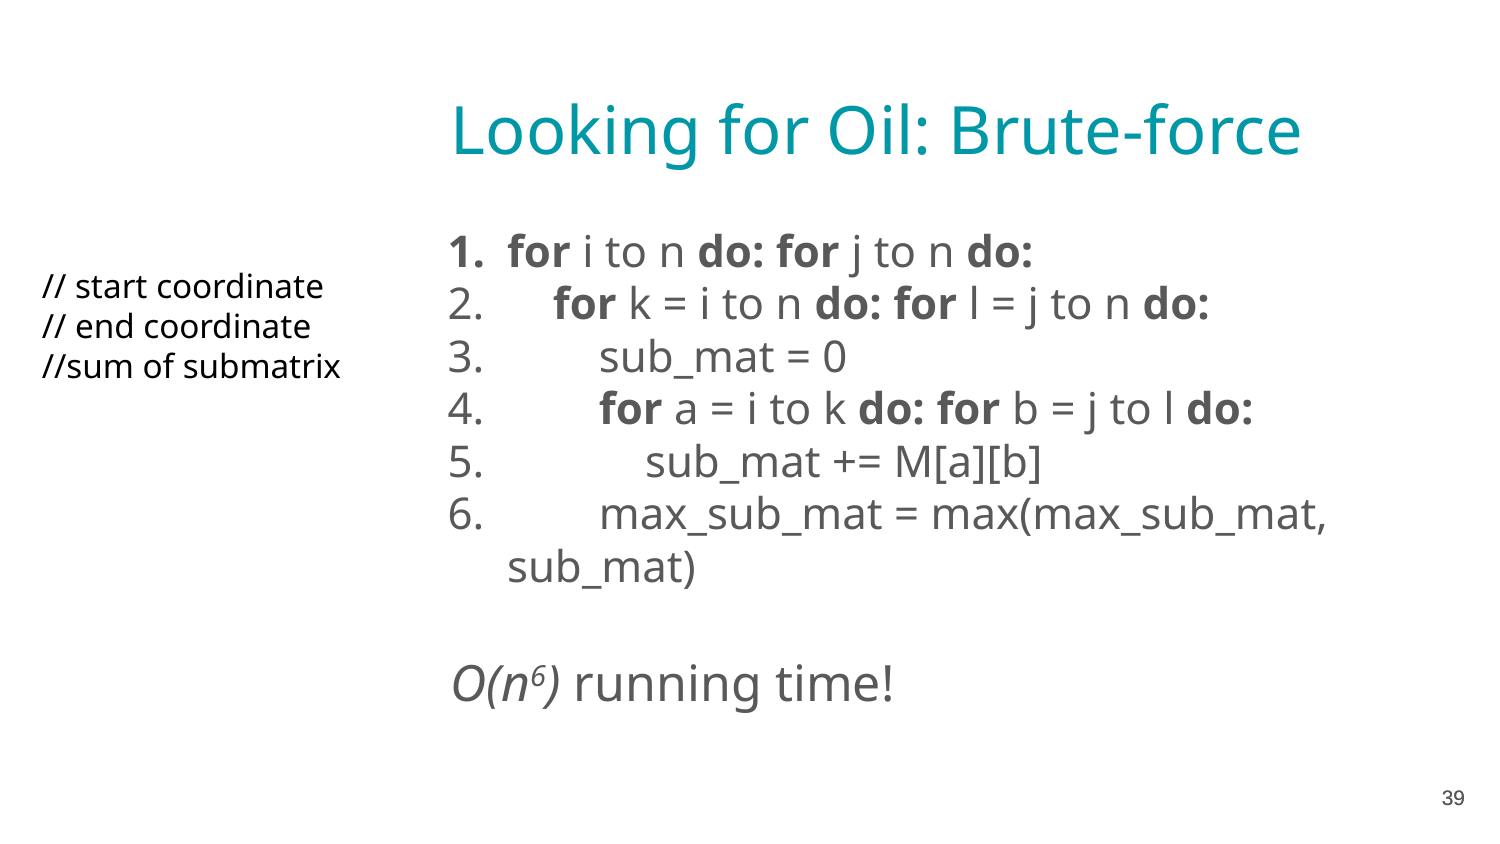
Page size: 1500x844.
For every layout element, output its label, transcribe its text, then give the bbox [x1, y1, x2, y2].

text_box // start coordinate // end coordinate //sum of submatrix [26, 250, 436, 560]
list for i to n do: for j to n do: for k = i to n do: for l = j to n do: sub_mat = 0 for a = i to k do: for b = j to l do: sub_mat += M[a][b] max_sub_mat = max(max_sub_mat, sub_mat) [416, 184, 1500, 675]
text_box O(n6) running time! [435, 611, 1500, 752]
title Looking for Oil: Brute-force [435, 72, 1449, 167]
slide_number ‹#› [1389, 764, 1480, 830]
